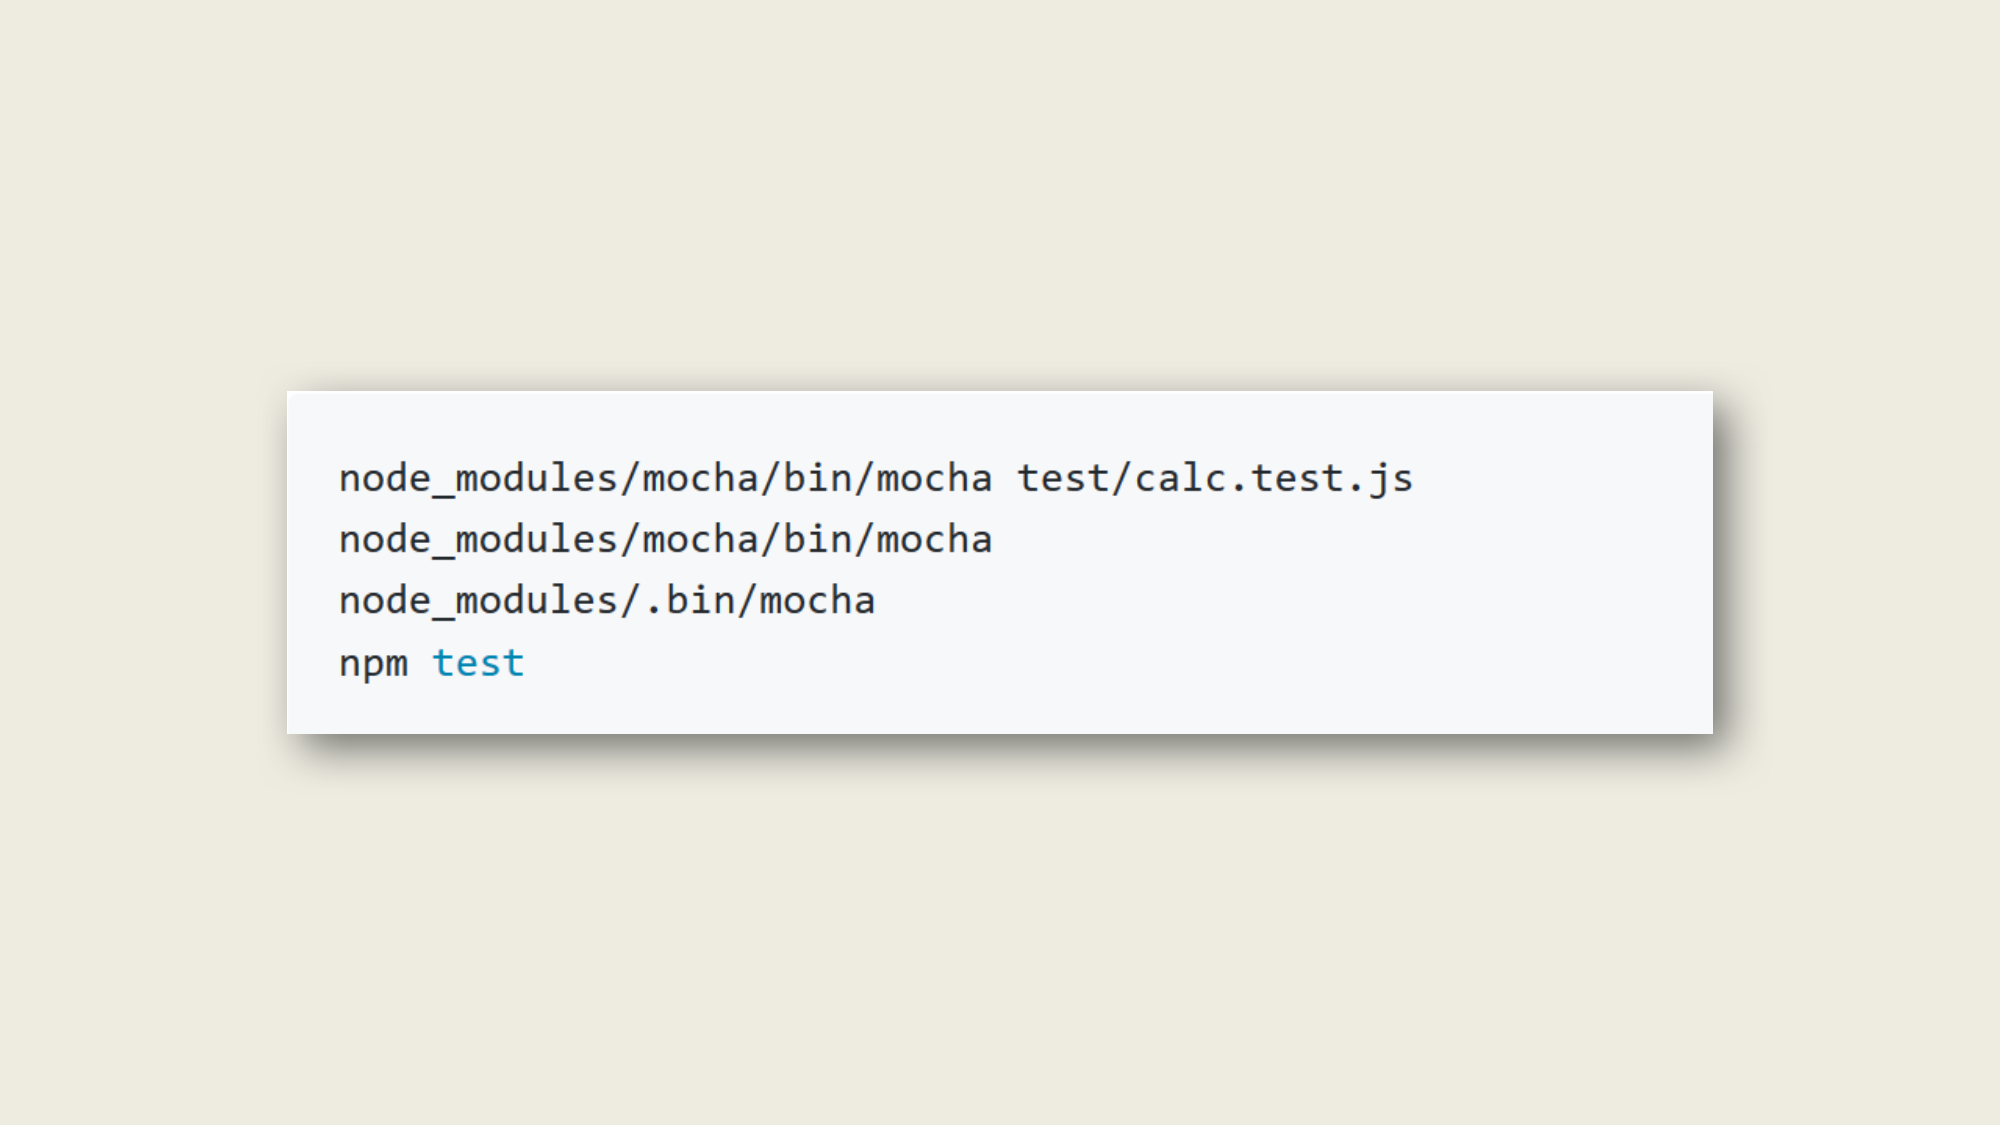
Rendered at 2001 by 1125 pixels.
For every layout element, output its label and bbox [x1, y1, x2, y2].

picture [287, 391, 1713, 734]
